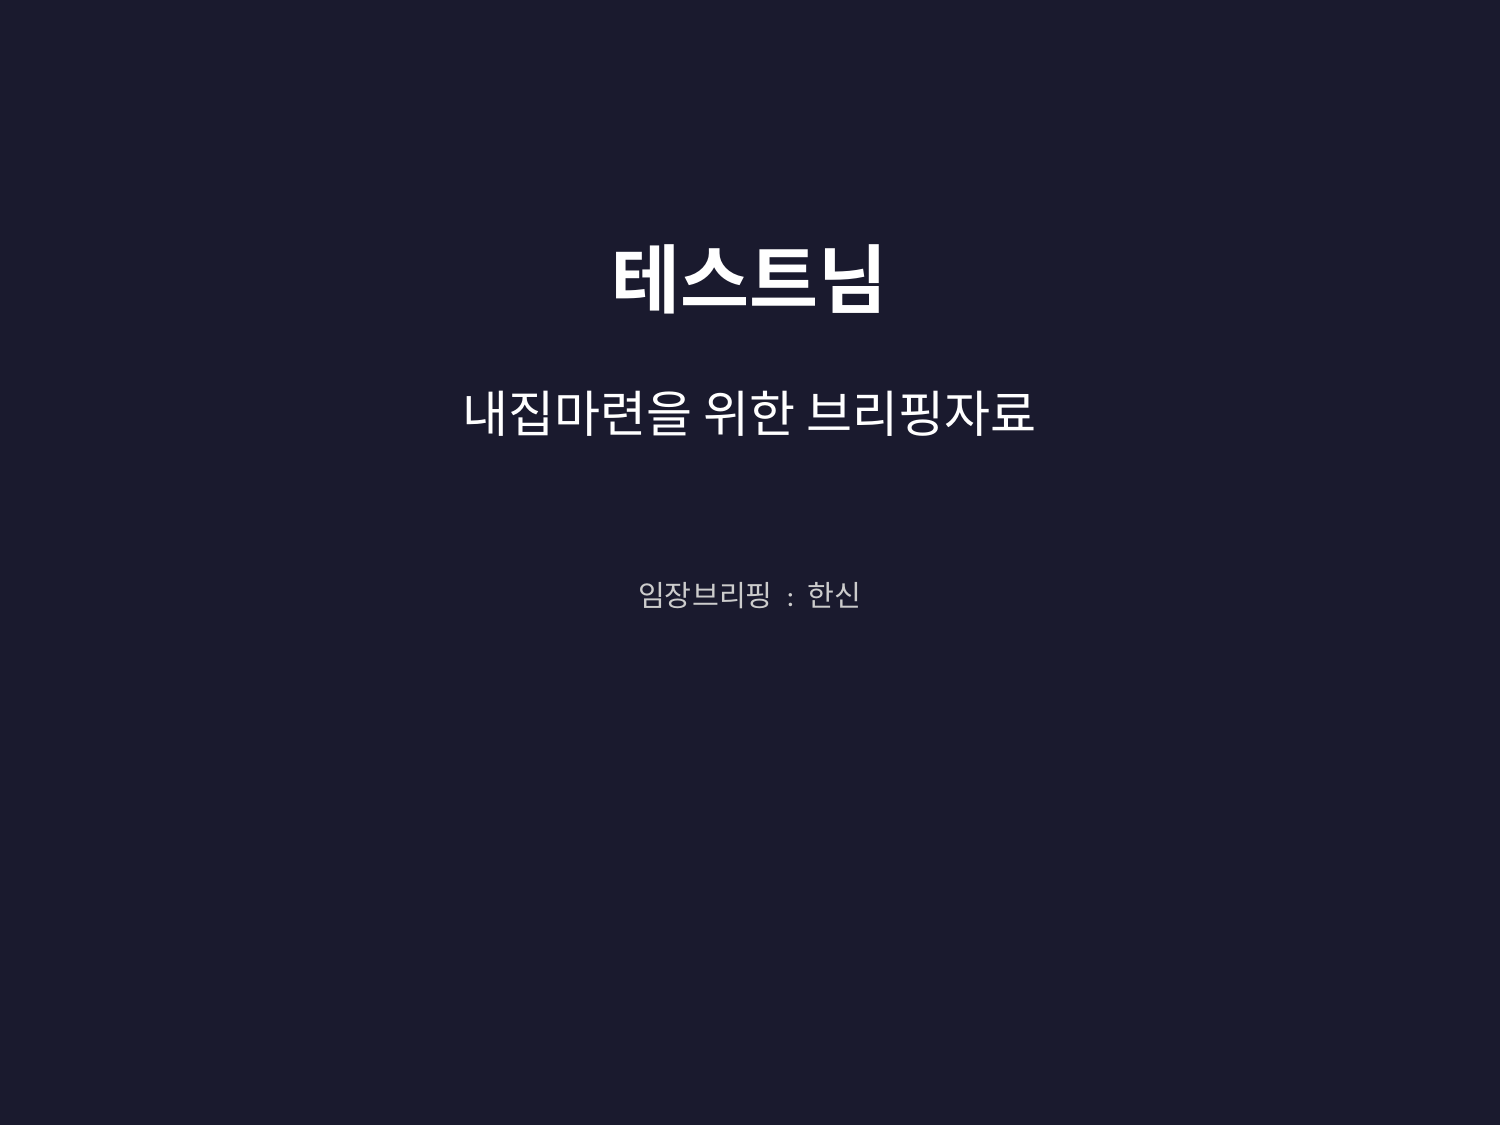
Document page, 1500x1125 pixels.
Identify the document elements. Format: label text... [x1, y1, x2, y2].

text_box 테스트님 [597, 224, 903, 330]
text_box 임장브리핑 : 한신 [623, 569, 877, 620]
text_box 내집마련을 위한 브리핑자료 [447, 374, 1053, 450]
